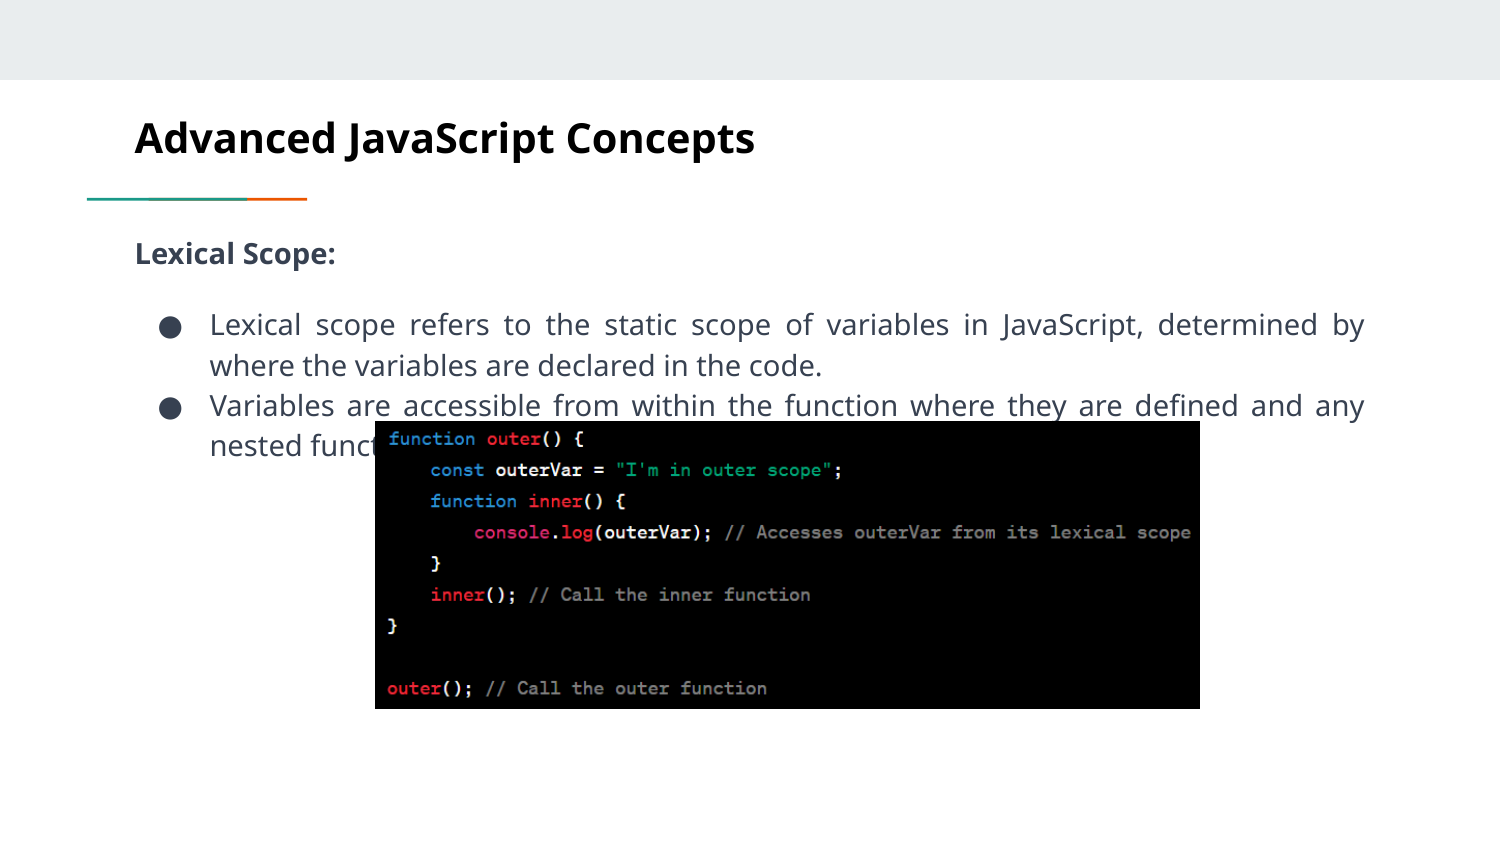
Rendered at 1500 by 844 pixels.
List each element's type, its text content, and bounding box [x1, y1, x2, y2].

picture [374, 421, 1201, 709]
list Lexical Scope: Lexical scope refers to the static scope of variables in JavaScript, determined by where the variables are declared in the code. Variables are accessible from within the function where they are defined and any nested functions. [119, 214, 1381, 712]
title Advanced JavaScript Concepts [119, 89, 1381, 178]
